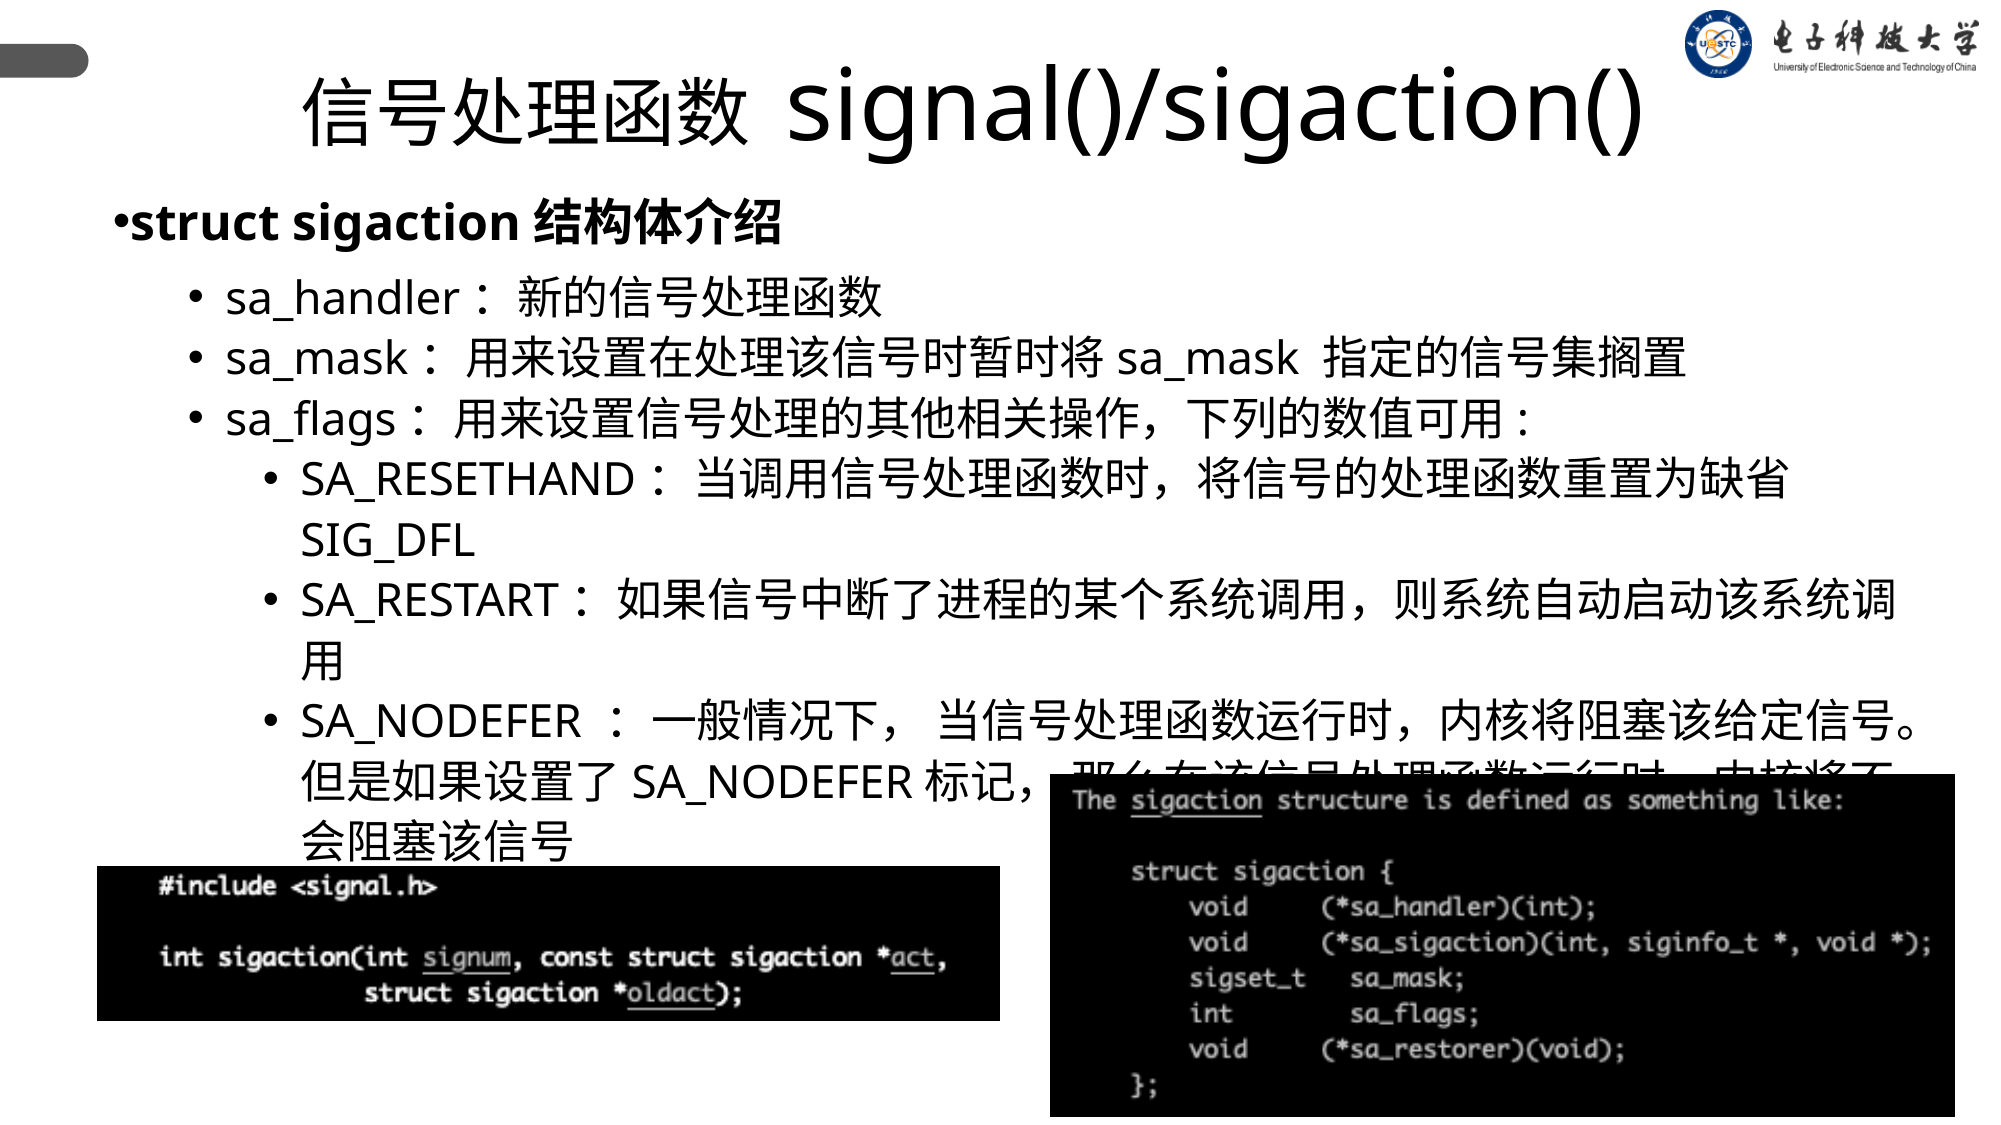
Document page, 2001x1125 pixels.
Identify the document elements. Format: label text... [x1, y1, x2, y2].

picture [1723, 10, 1979, 78]
text_box 信号处理函数 signal()/sigaction() [147, 6, 1723, 195]
list struct sigaction结构体介绍 sa_handler：新的信号处理函数 sa_mask：用来设置在处理该信号时暂时将sa_mask 指定的信号集搁置 sa_flags：用来设置信号处理的其他相关操作，下列的数值可用: SA_RESETHAND：当调用信号处理函数时，将信号的处理函数重置为缺省SIG_DFL SA_RESTART：如果信号中断了进程的某个系统调用，则系统自动启动该系统调用 SA_NODEFER ：一般情况下， 当信号处理函数运行时，内核将阻塞该给定信号。但是如果设置了SA_NODEFER标记， 那么在该信号处理函数运行时，内核将不会阻塞该信号 [97, 176, 1955, 740]
picture [1050, 774, 1955, 1117]
picture [97, 866, 1000, 1022]
